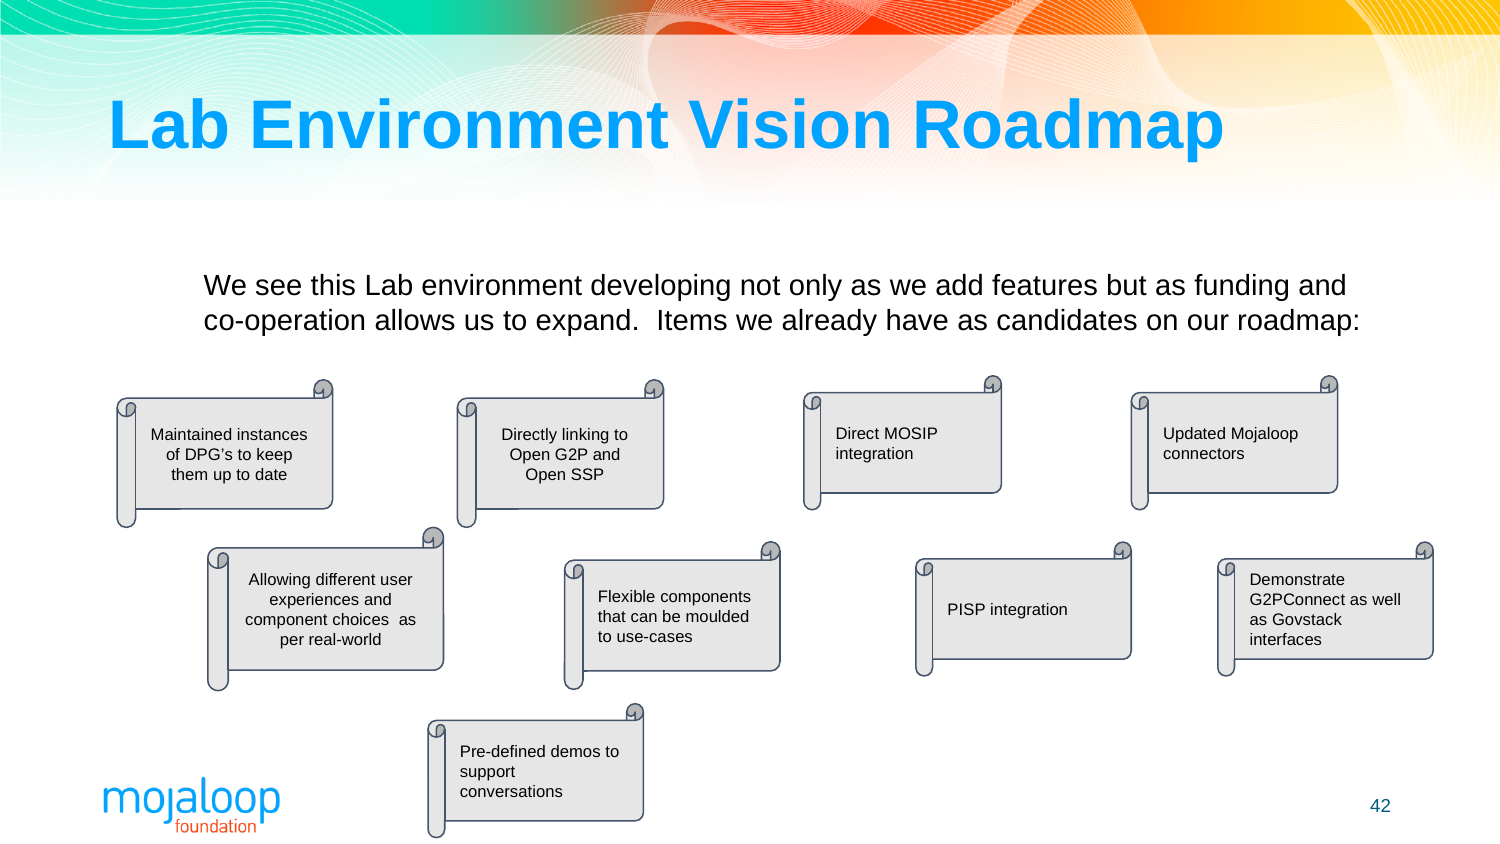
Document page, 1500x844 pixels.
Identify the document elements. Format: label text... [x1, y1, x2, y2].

slide_number 42 [1059, 782, 1397, 827]
text_box Directly linking to Open G2P and Open SSP [457, 379, 664, 528]
text_box Pre-defined demos to support conversations [427, 703, 644, 838]
title Lab Environment Vision Roadmap [103, 44, 1397, 208]
text_box Updated Mojaloop connectors [1131, 375, 1338, 510]
picture [0, 371, 1500, 844]
text_box Maintained instances of DPG’s to keep them up to date [117, 379, 333, 528]
picture [0, 0, 1500, 34]
text_box PISP integration [915, 542, 1132, 677]
text_box Direct MOSIP integration [803, 375, 1002, 510]
text_box Demonstrate G2PConnect as well as Govstack interfaces [1217, 542, 1434, 677]
text_box We see this Lab environment developing not only as we add features but as funding and co-operation allows us to expand. Items we already have as candidates on our roadmap: [188, 251, 1412, 366]
text_box Allowing different user experiences and component choices as per real-world [207, 527, 444, 691]
text_box Flexible components that can be moulded to use-cases [564, 541, 781, 690]
